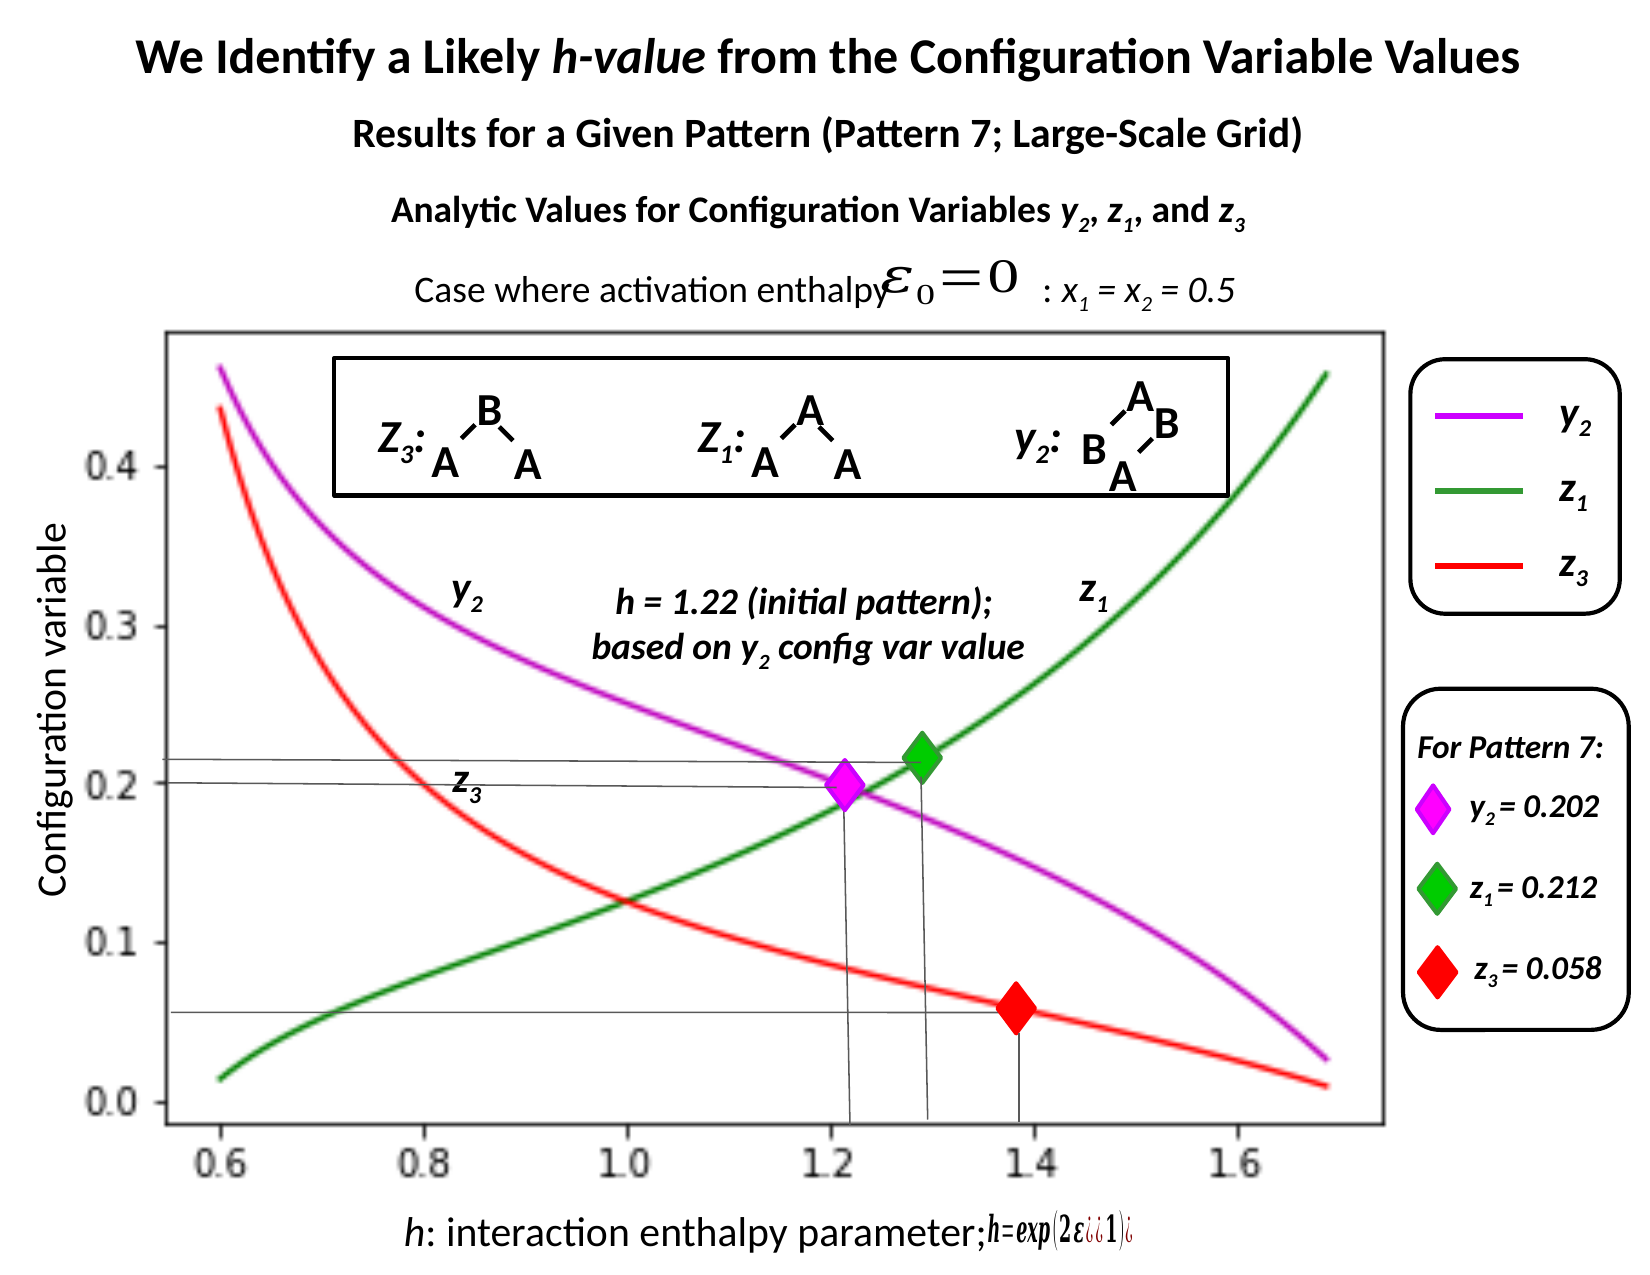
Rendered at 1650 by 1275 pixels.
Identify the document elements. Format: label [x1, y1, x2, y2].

text_box [1410, 358, 1621, 614]
text_box [376, 178, 1260, 244]
text_box [120, 15, 1536, 163]
text_box [16, 257, 1629, 1262]
